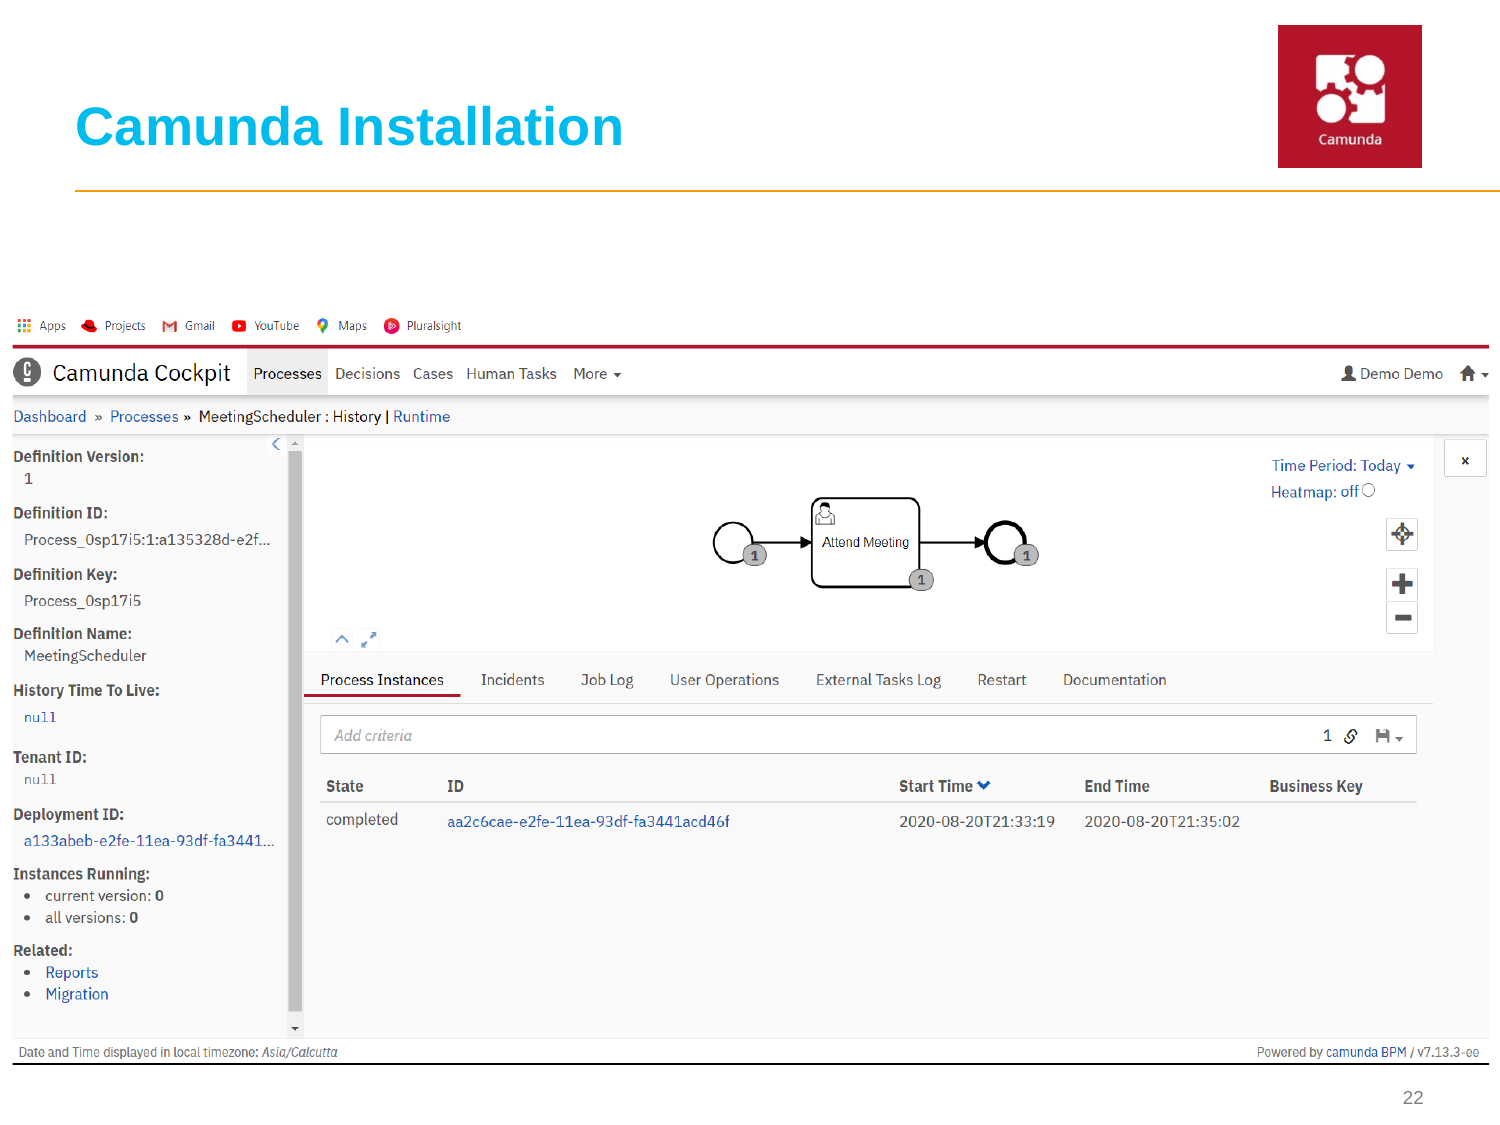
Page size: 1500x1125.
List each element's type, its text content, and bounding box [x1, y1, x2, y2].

picture [12, 312, 1490, 1065]
picture [1278, 157, 1422, 168]
title Camunda Installation [75, 27, 1422, 157]
